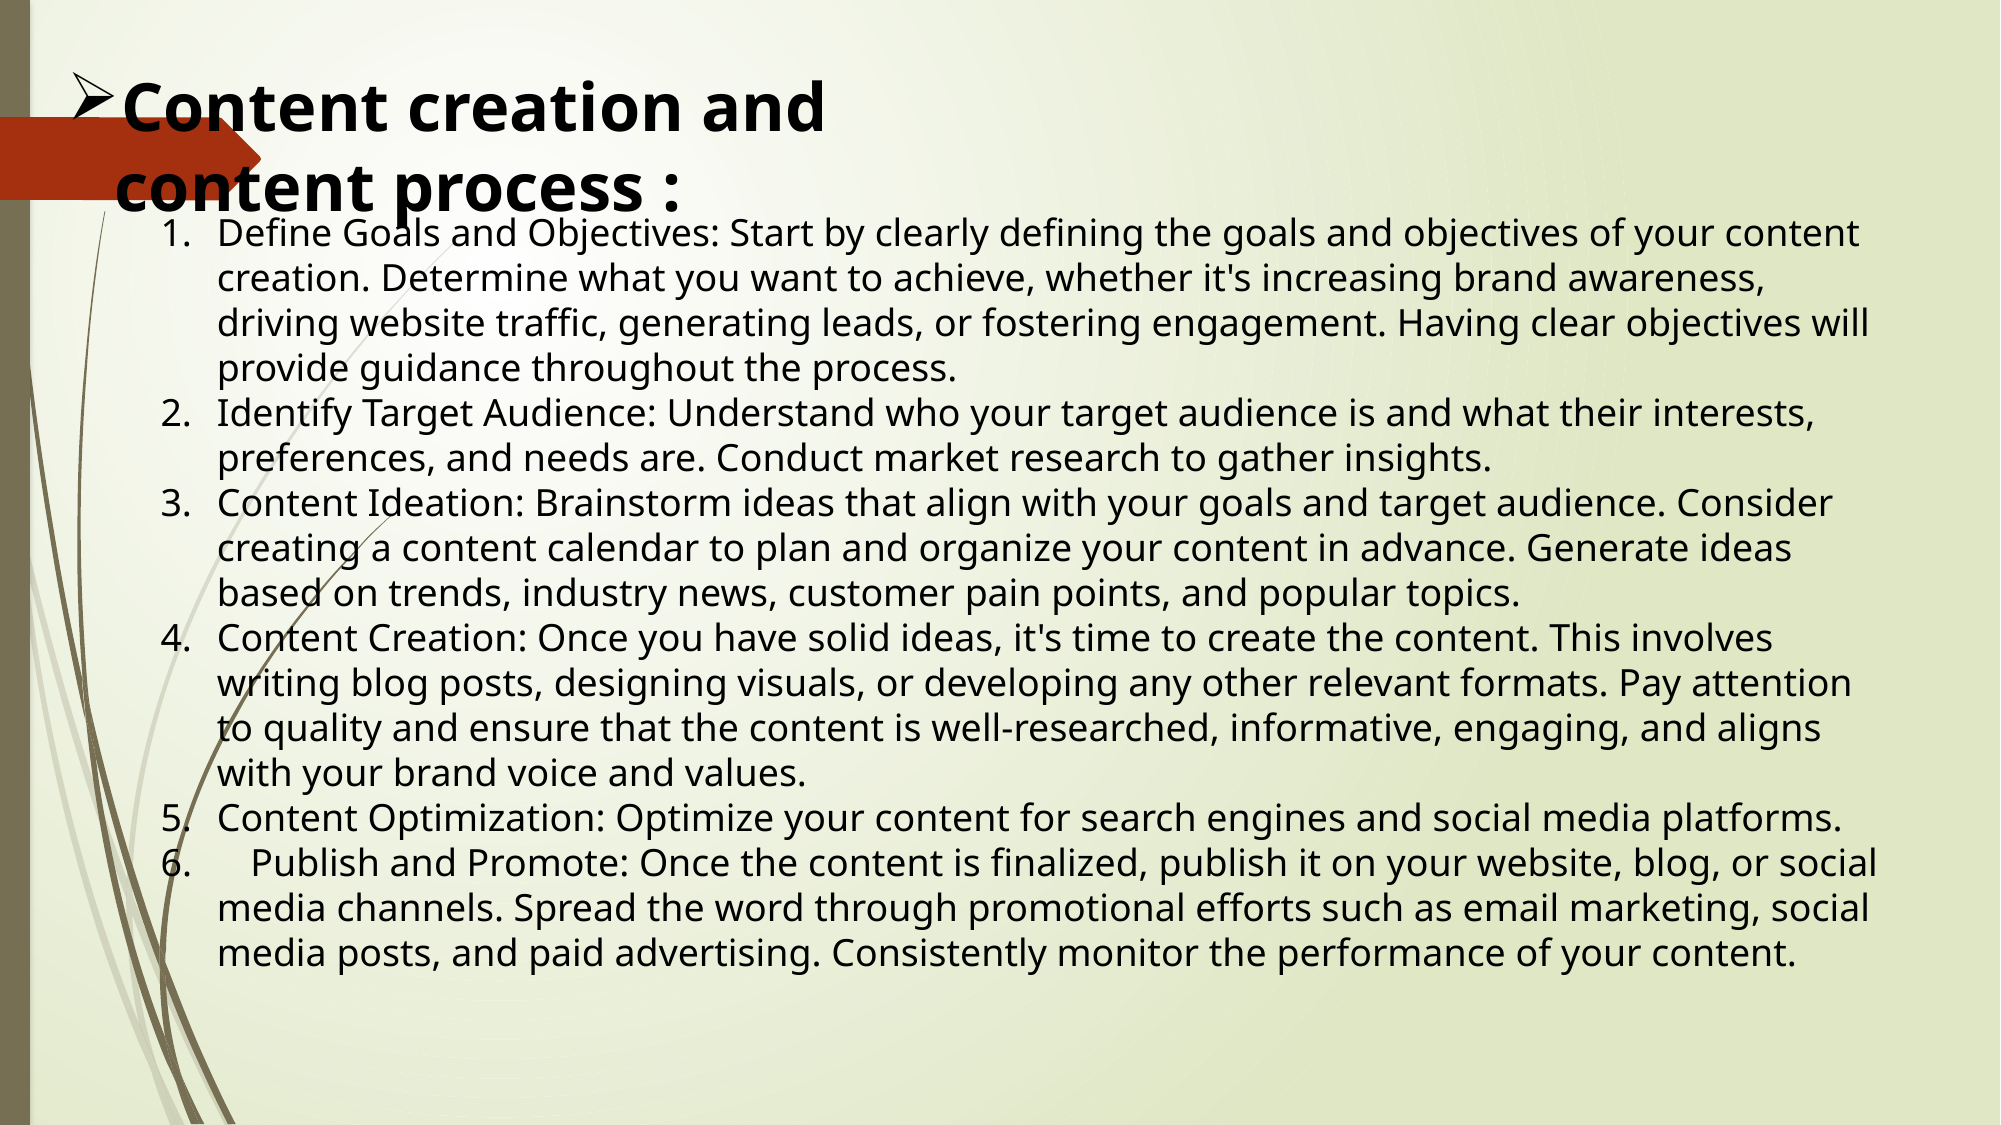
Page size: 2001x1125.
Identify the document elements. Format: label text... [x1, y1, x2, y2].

text_box Content creation and content process : [53, 57, 1110, 232]
text_box Define Goals and Objectives: Start by clearly defining the goals and objectives of your content creation. Determine what you want to achieve, whether it's increasing brand awareness, driving website traffic, generating leads, or fostering engagement. Having clear objectives will provide guidance throughout the process. Identify Target Audience: Understand who your target audience is and what their interests, preferences, and needs are. Conduct market research to gather insights. Content Ideation: Brainstorm ideas that align with your goals and target audience. Consider creating a content calendar to plan and organize your content in advance. Generate ideas based on trends, industry news, customer pain points, and popular topics. Content Creation: Once you have solid ideas, it's time to create the content. This involves writing blog posts, designing visuals, or developing any other relevant formats. Pay attention to quality and ensure that the content is well-researched, informative, engaging, and aligns with your brand voice and values. Content Optimization: Optimize your content for search engines and social media platforms. 6. Publish and Promote: Once the content is finalized, publish it on your website, blog, or social media channels. Spread the word through promotional efforts such as email marketing, social media posts, and paid advertising. Consistently monitor the performance of your content. [70, 201, 1905, 1031]
